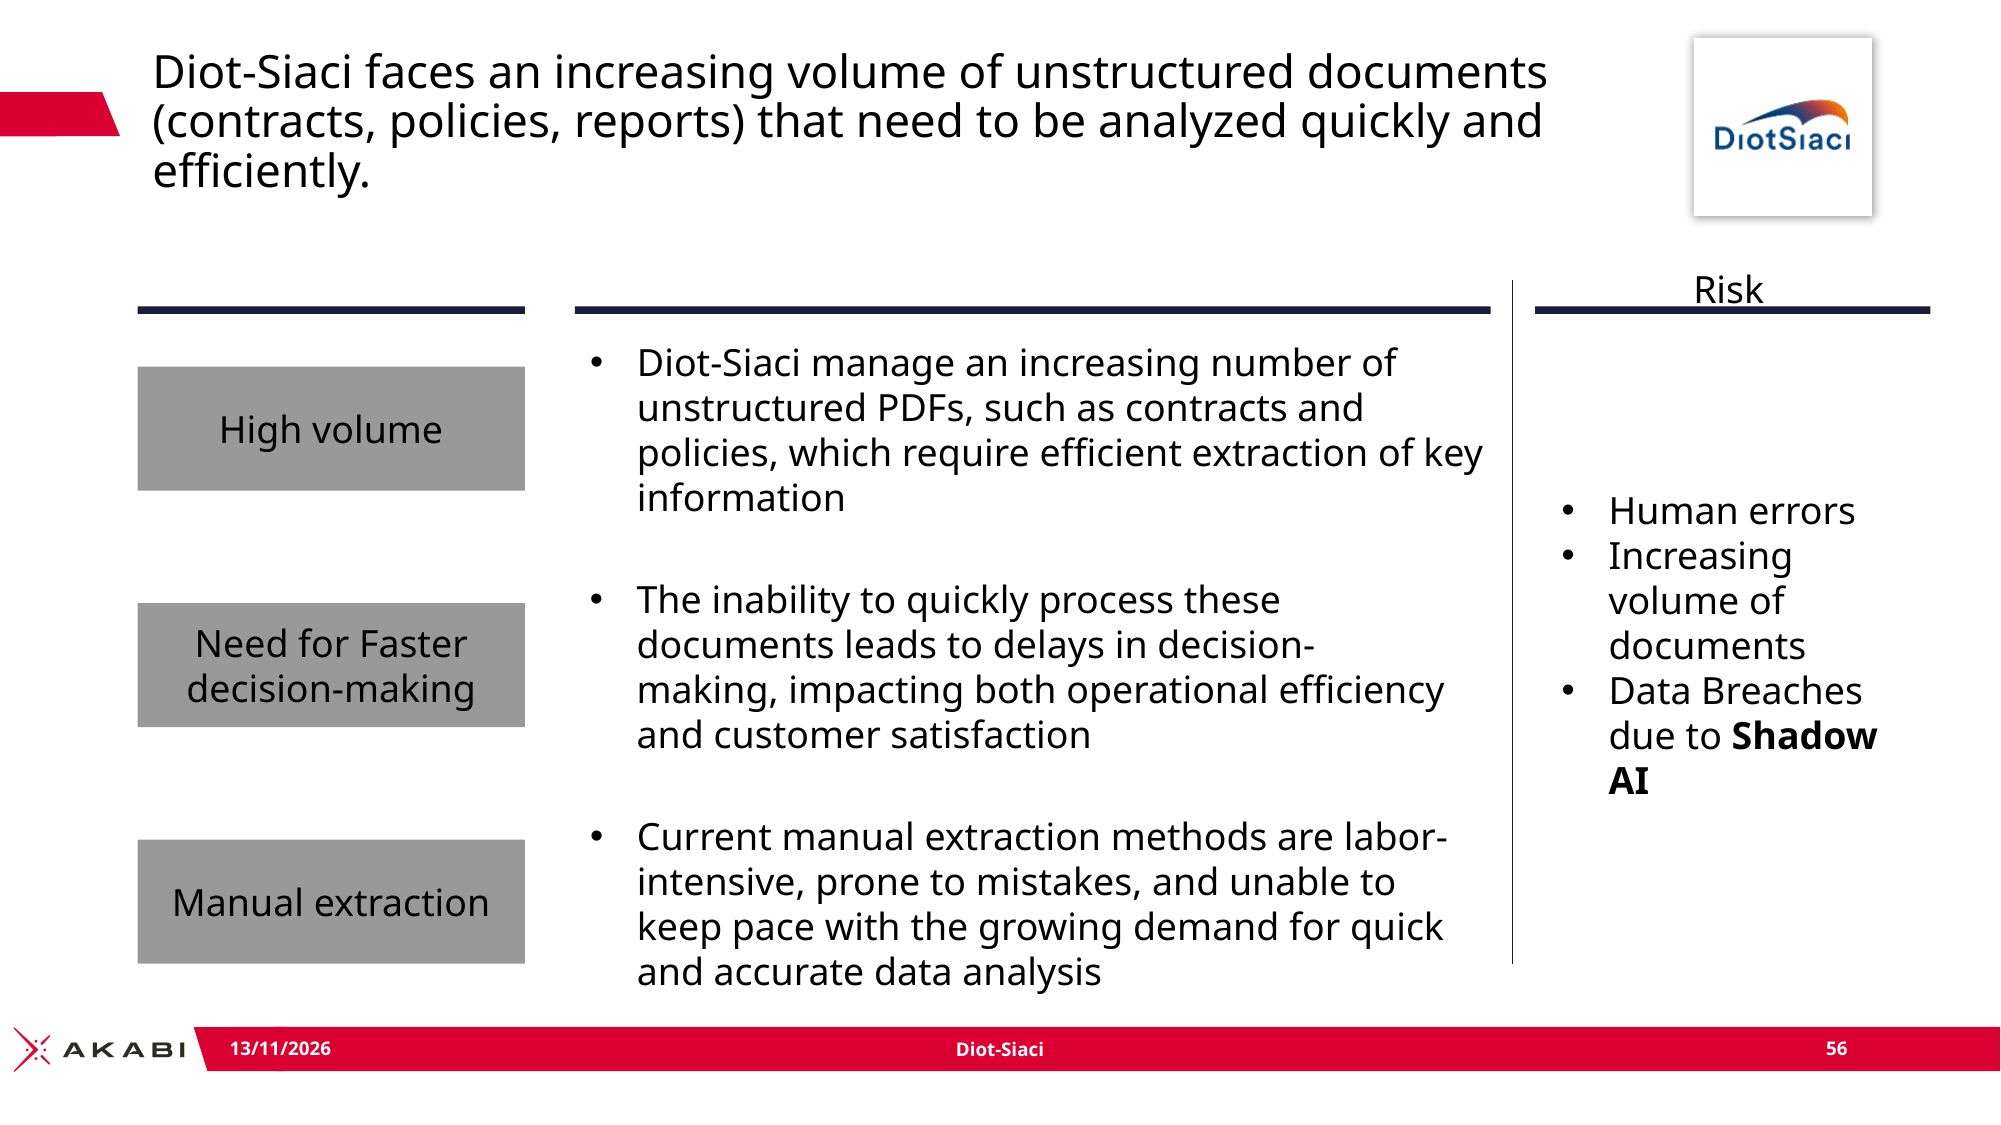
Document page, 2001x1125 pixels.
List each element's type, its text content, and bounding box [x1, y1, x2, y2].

footer Diot-Siaci [625, 1018, 1375, 1079]
text_box Need for Faster decision-making [137, 603, 525, 728]
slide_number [214, 1018, 432, 1079]
title Diot-Siaci faces an increasing volume of unstructured documents (contracts, policies, reports) that need to be analyzed quickly and efficiently. [137, 81, 1677, 165]
text_box The inability to quickly process these documents leads to delays in decision-making, impacting both operational efficiency and customer satisfaction [574, 595, 1463, 737]
text_box [574, 305, 1492, 315]
text_box High volume [137, 366, 525, 491]
slide_number 56 [1744, 1018, 1863, 1079]
picture [1715, 59, 1850, 194]
text_box Diot-Siaci manage an increasing number of unstructured PDFs, such as contracts and policies, which require efficient extraction of key information [575, 366, 1512, 491]
picture [0, 999, 246, 1102]
text_box Current manual extraction methods are labor-intensive, prone to mistakes, and unable to keep pace with the growing demand for quick and accurate data analysis [574, 840, 1475, 965]
text_box [137, 305, 526, 315]
text_box Human errors Increasing volume of documents Data Breaches due to Shadow AI [1546, 369, 1943, 964]
text_box [1534, 305, 1931, 315]
text_box Manual extraction [137, 839, 525, 964]
text_box Risk [1535, 270, 1923, 307]
